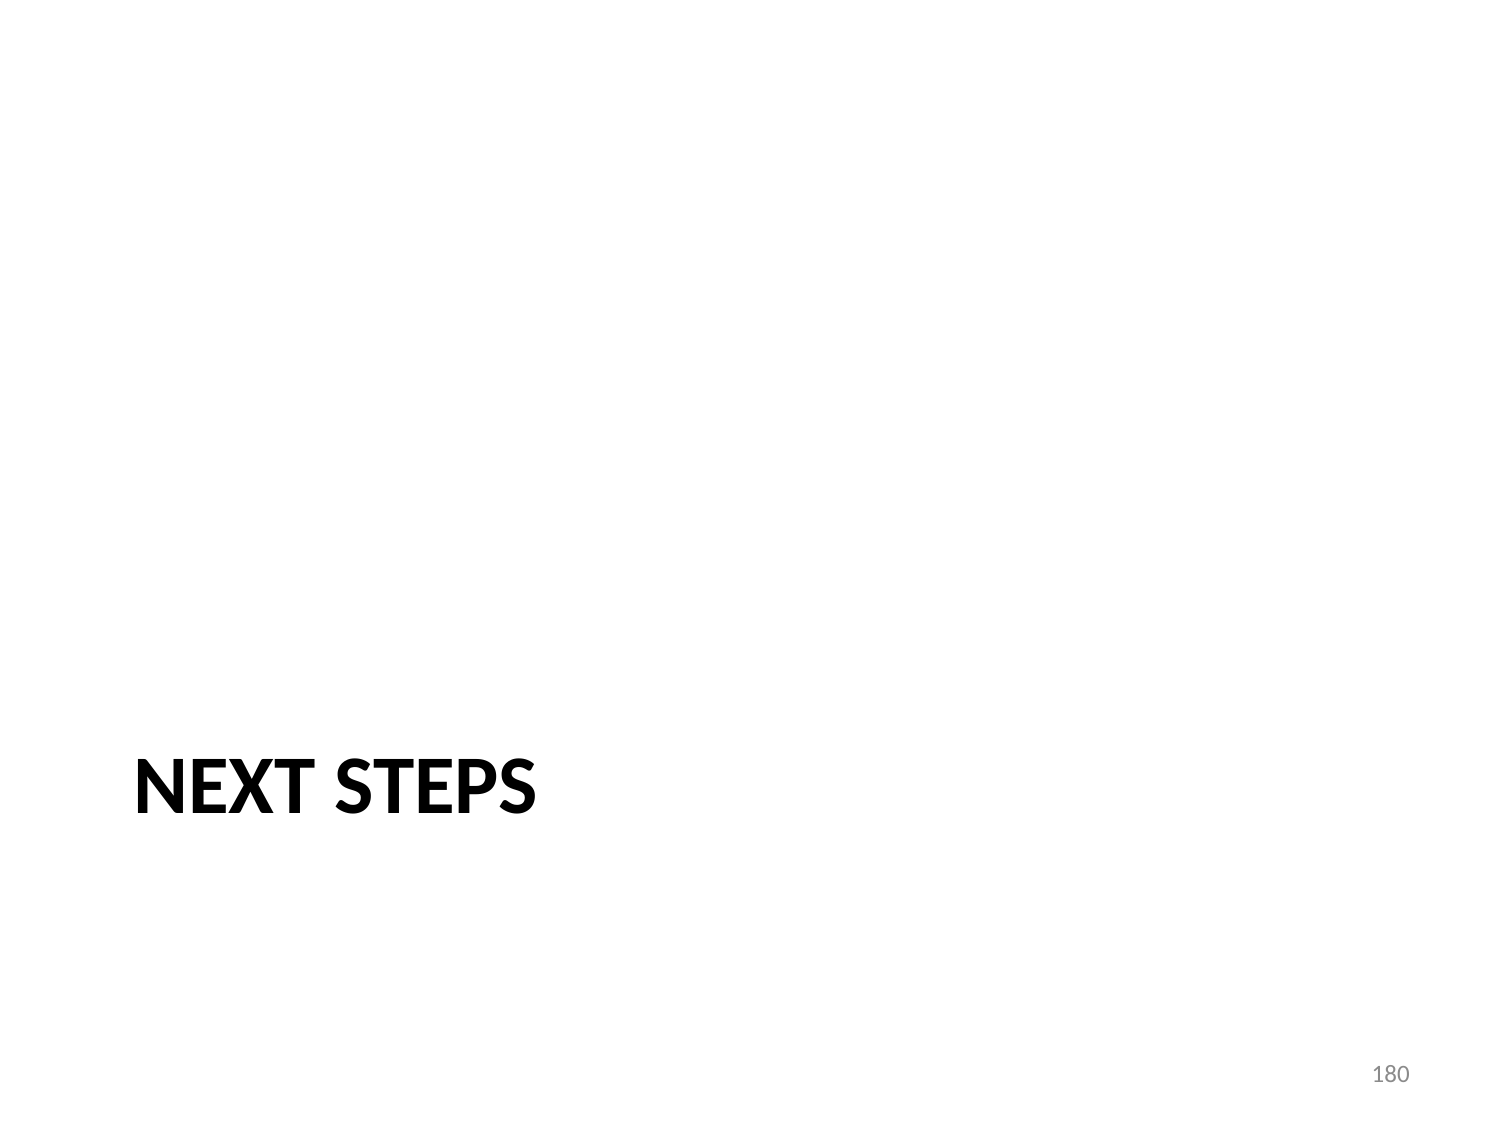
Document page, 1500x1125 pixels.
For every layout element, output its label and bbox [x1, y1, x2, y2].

title [118, 722, 1394, 947]
slide_number [1074, 1042, 1425, 1103]
